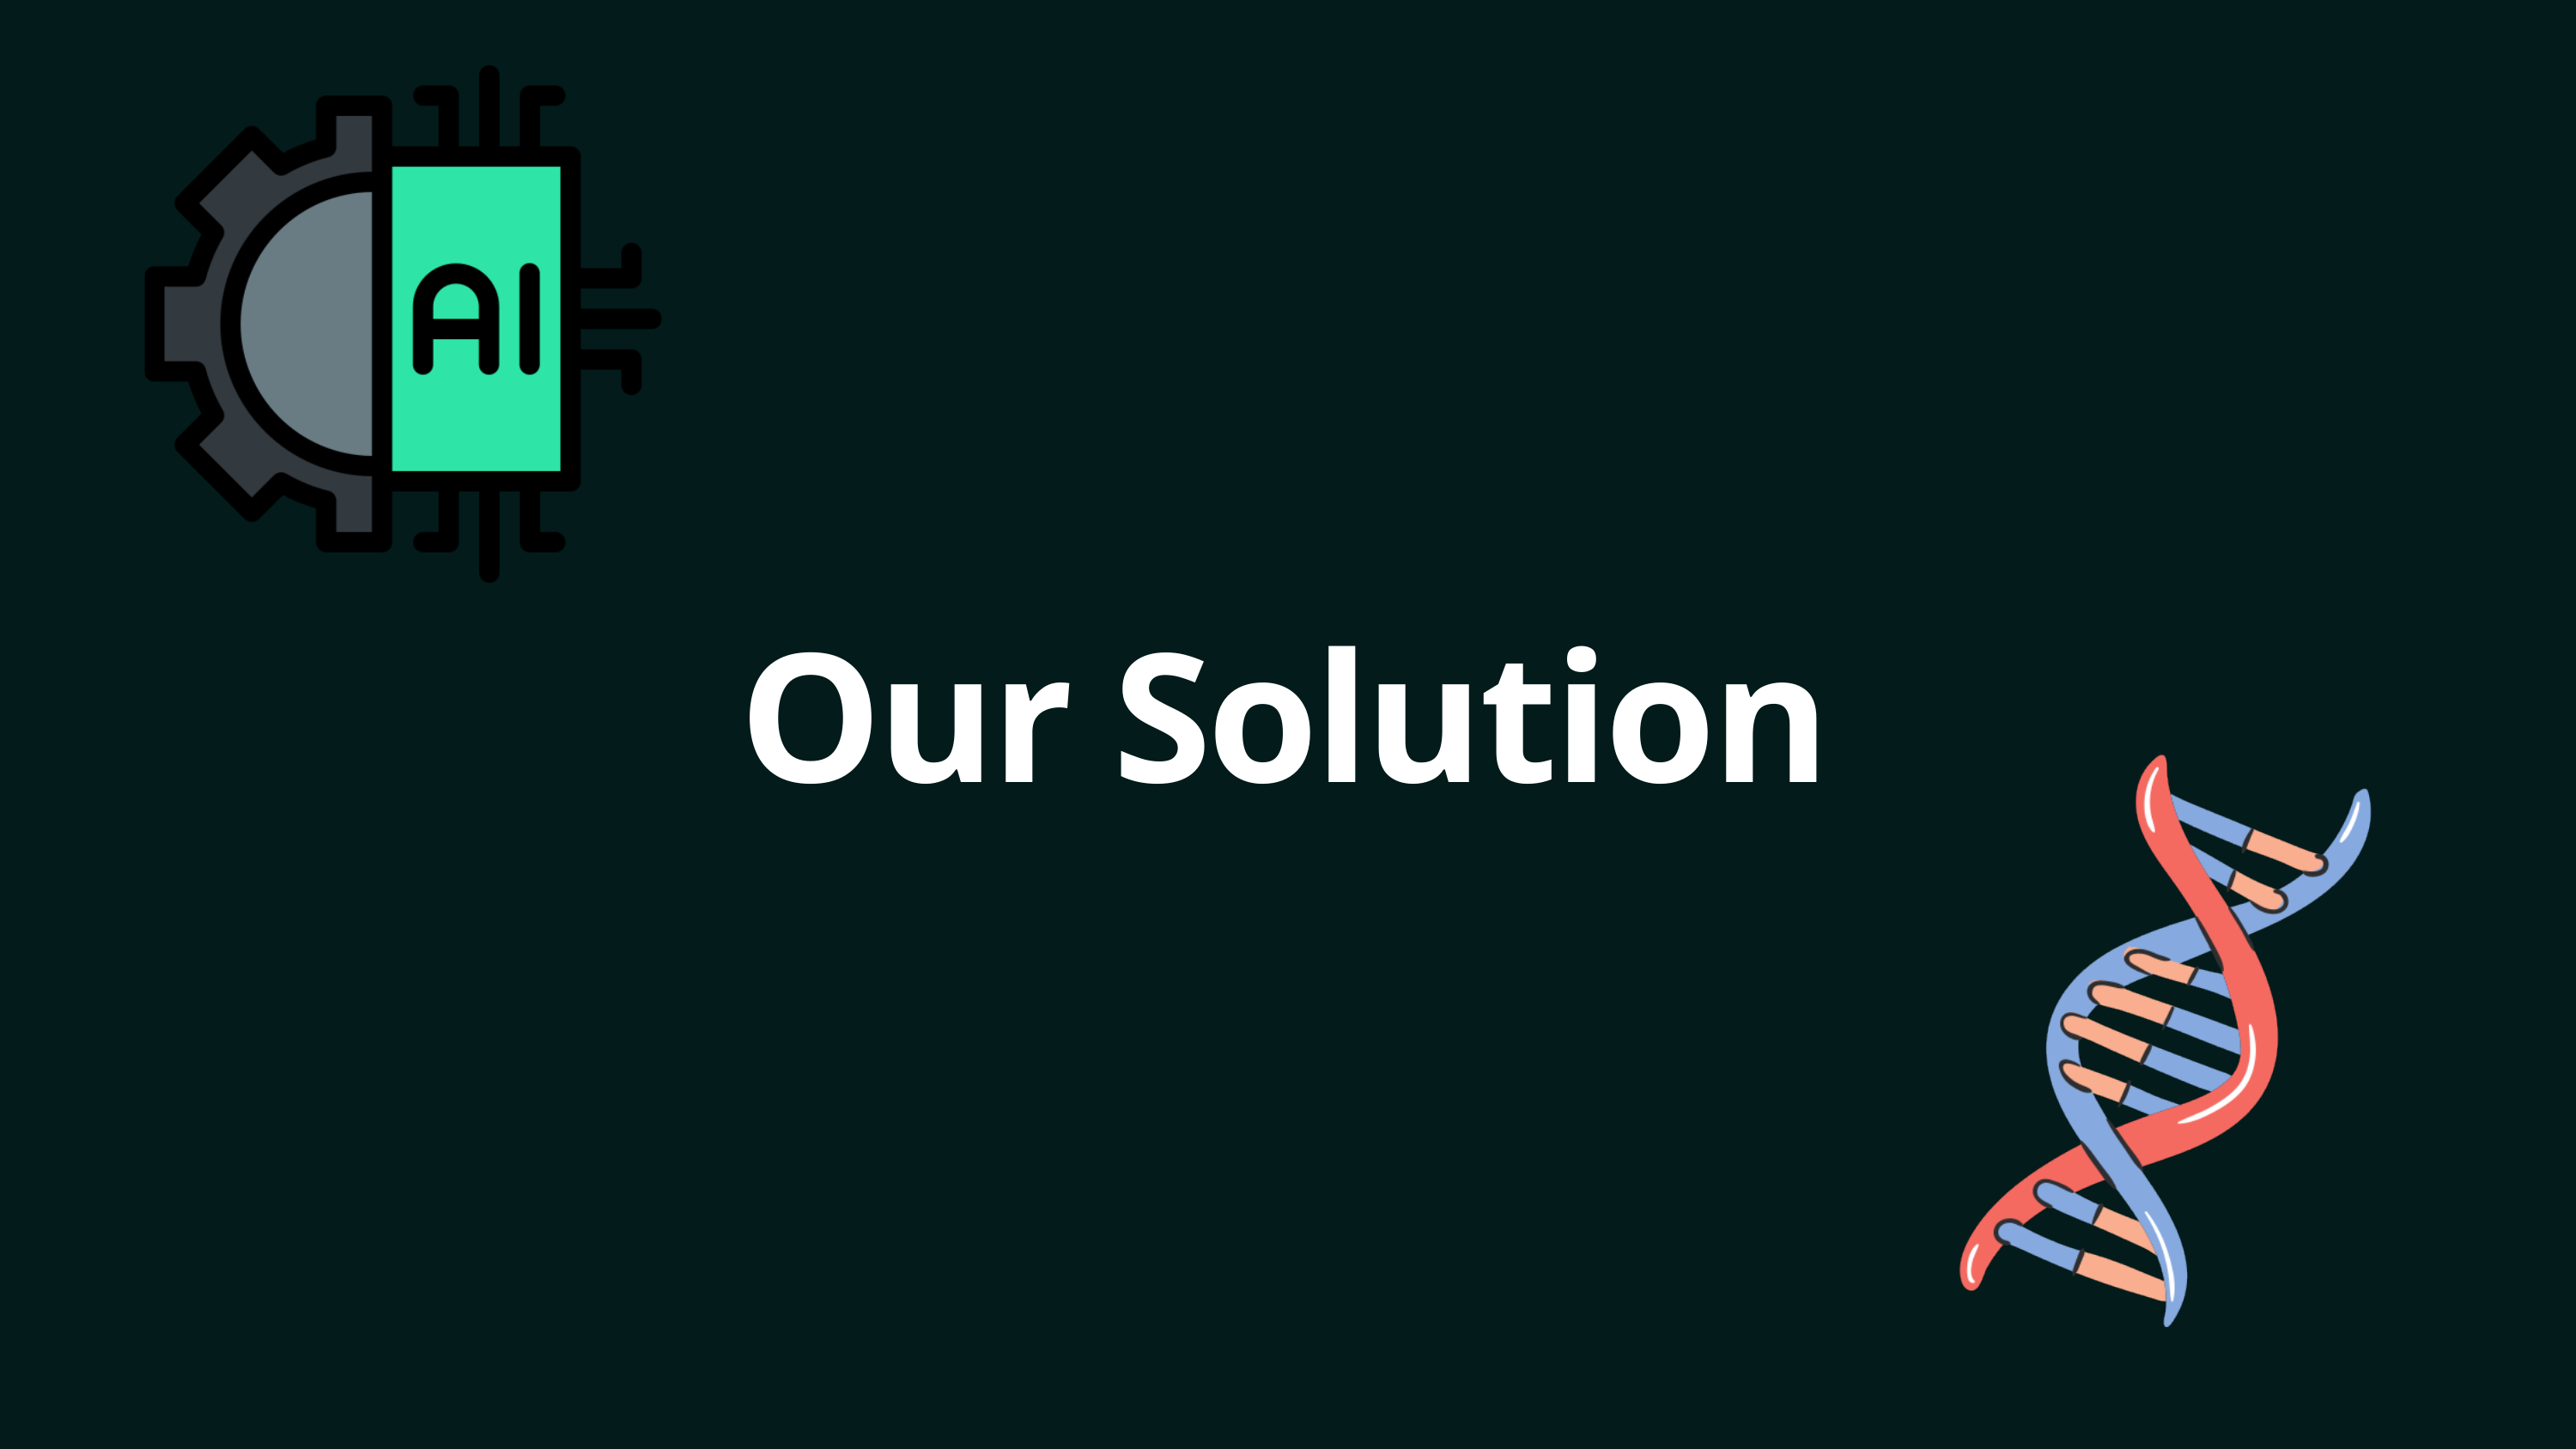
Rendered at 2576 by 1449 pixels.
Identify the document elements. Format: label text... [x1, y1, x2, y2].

text_box Our Solution [739, 603, 1837, 819]
text_box [1959, 747, 2372, 1327]
text_box [144, 65, 662, 583]
